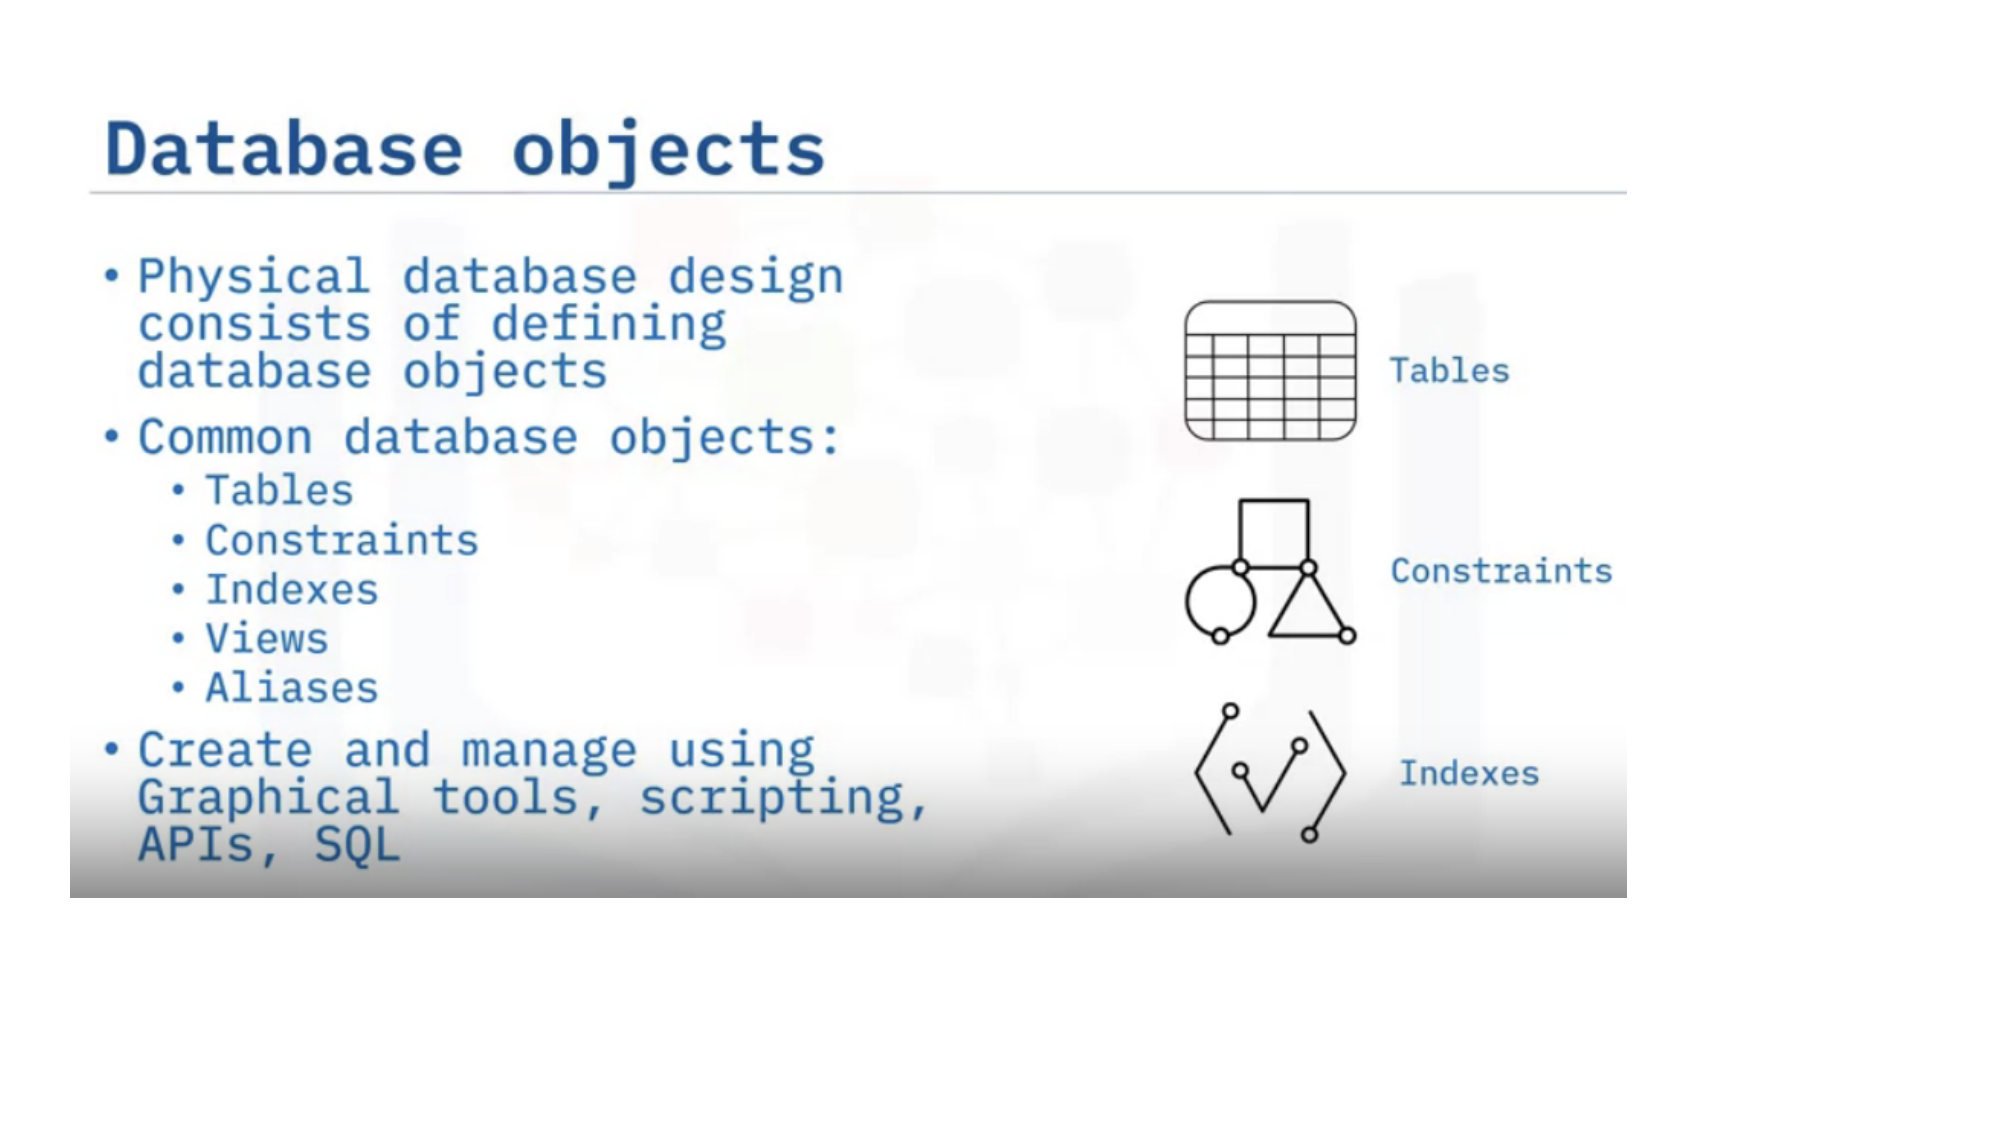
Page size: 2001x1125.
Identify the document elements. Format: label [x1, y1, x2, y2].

picture [70, 82, 1627, 898]
